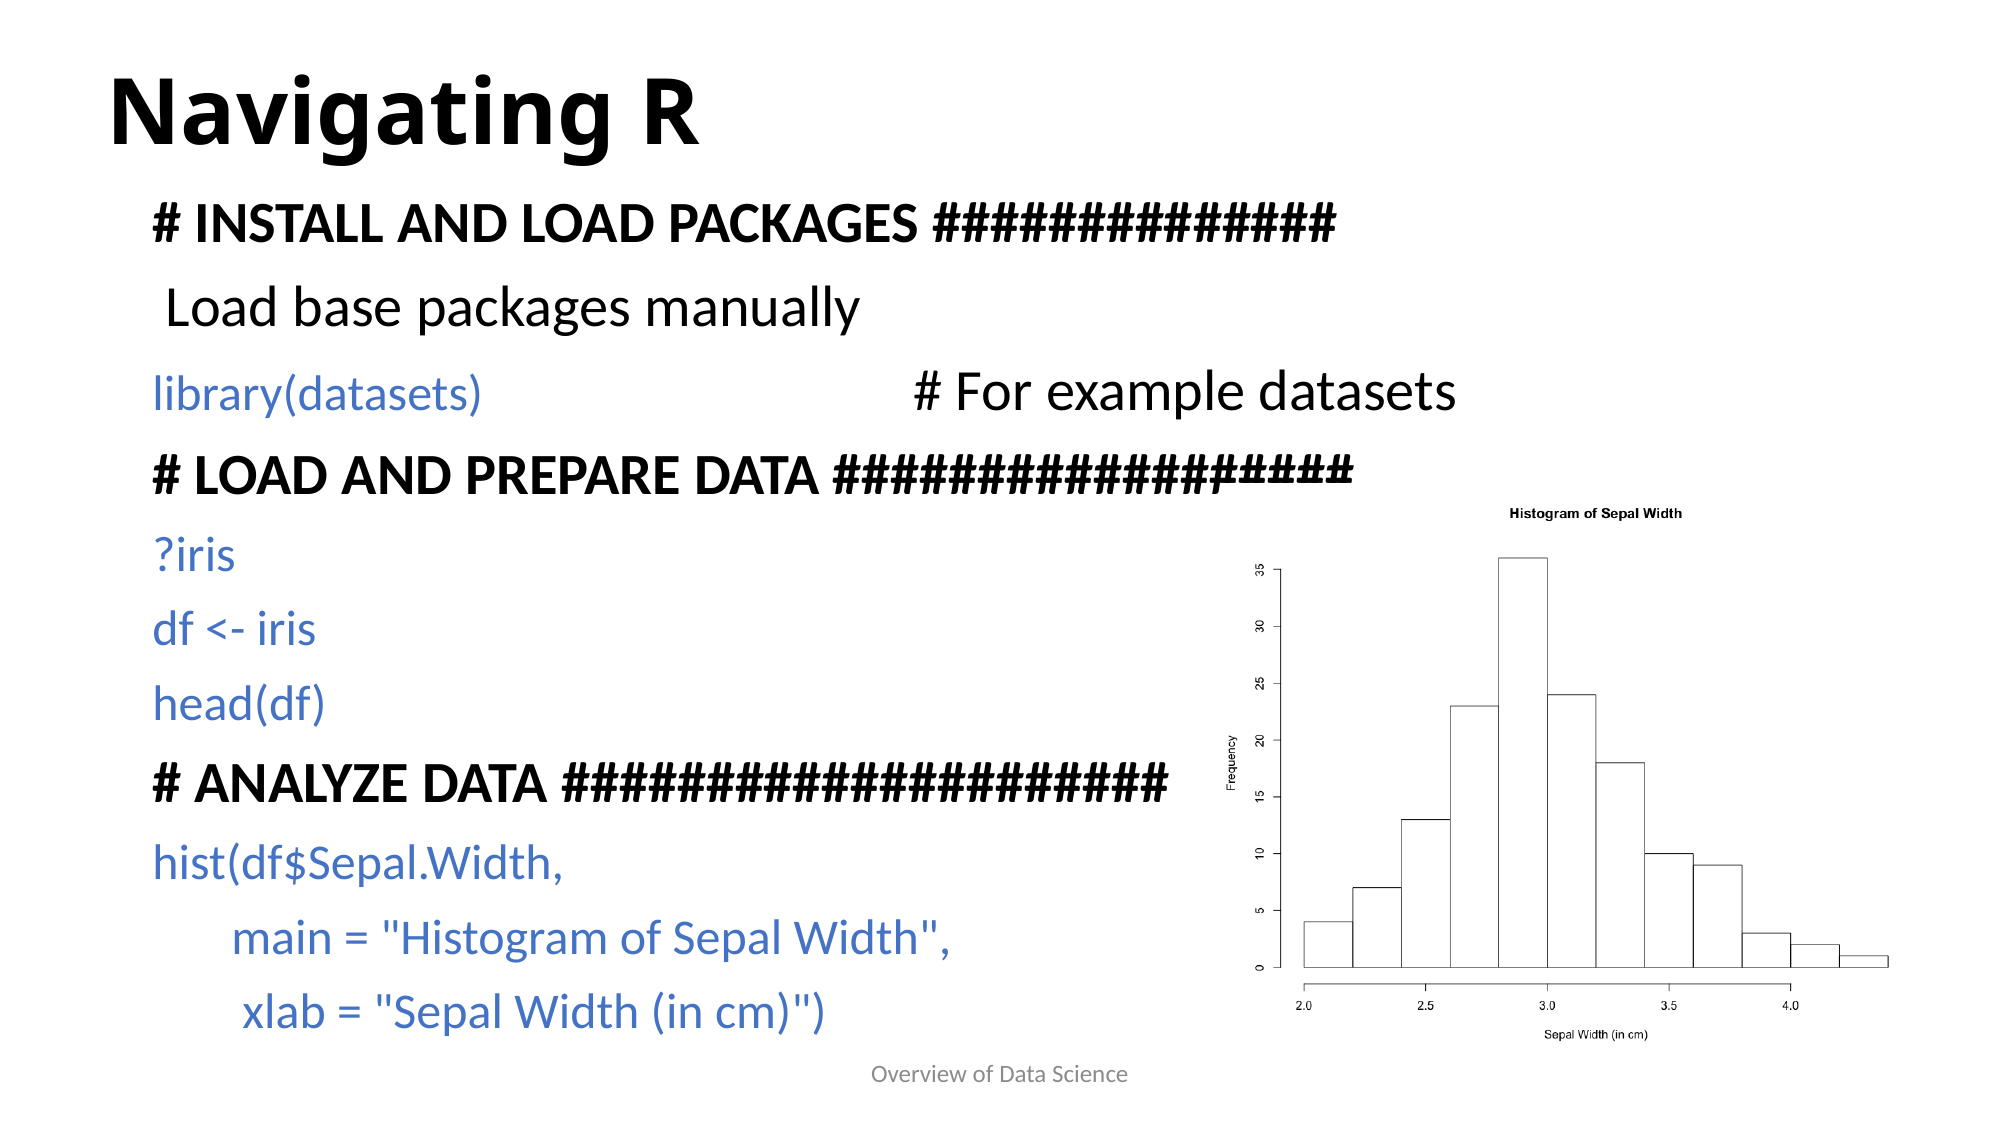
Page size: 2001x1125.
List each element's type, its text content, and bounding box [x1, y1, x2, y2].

footer Overview of Data Science [662, 1042, 1338, 1103]
title Navigating R [91, 0, 1863, 278]
list # INSTALL AND LOAD PACKAGES ############## Load base packages manually library(datasets) # For example datasets # LOAD AND PREPARE DATA ################## ?iris df <- iris head(df) # ANALYZE DATA ##################### hist(df$Sepal.Width, main = "Histogram of Sepal Width", xlab = "Sepal Width (in cm)") [137, 185, 1863, 1014]
picture [1222, 483, 1941, 1056]
